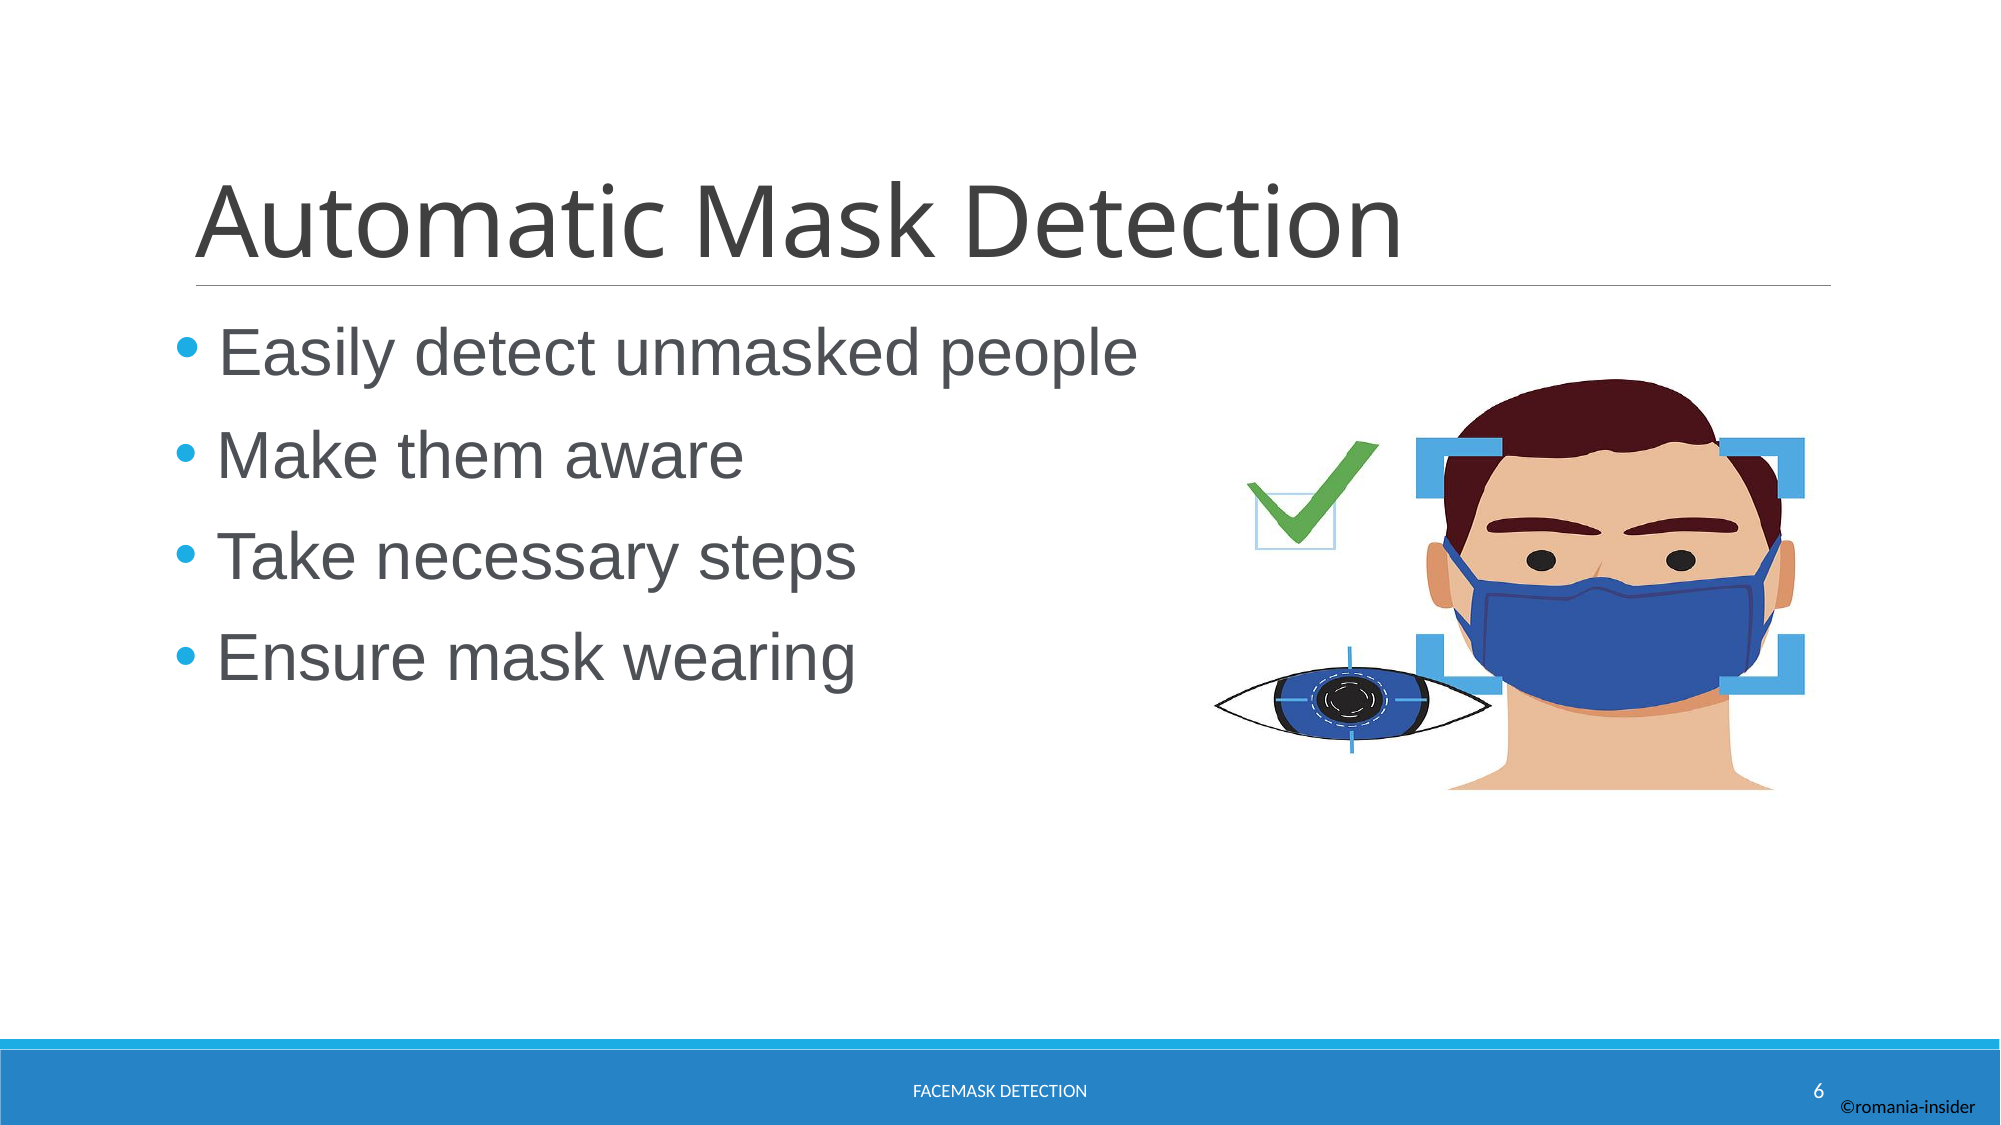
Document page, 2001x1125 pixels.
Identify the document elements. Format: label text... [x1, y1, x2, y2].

title Automatic Mask Detection [180, 47, 1830, 285]
picture [1207, 302, 1831, 852]
text_box ©romania-insider [1824, 1087, 2000, 1125]
slide_number 6 [1624, 1059, 1840, 1120]
list Easily detect unmasked people Make them aware Take necessary steps Ensure mask wearing [174, 302, 1825, 963]
footer Facemask detection [604, 1059, 1396, 1120]
